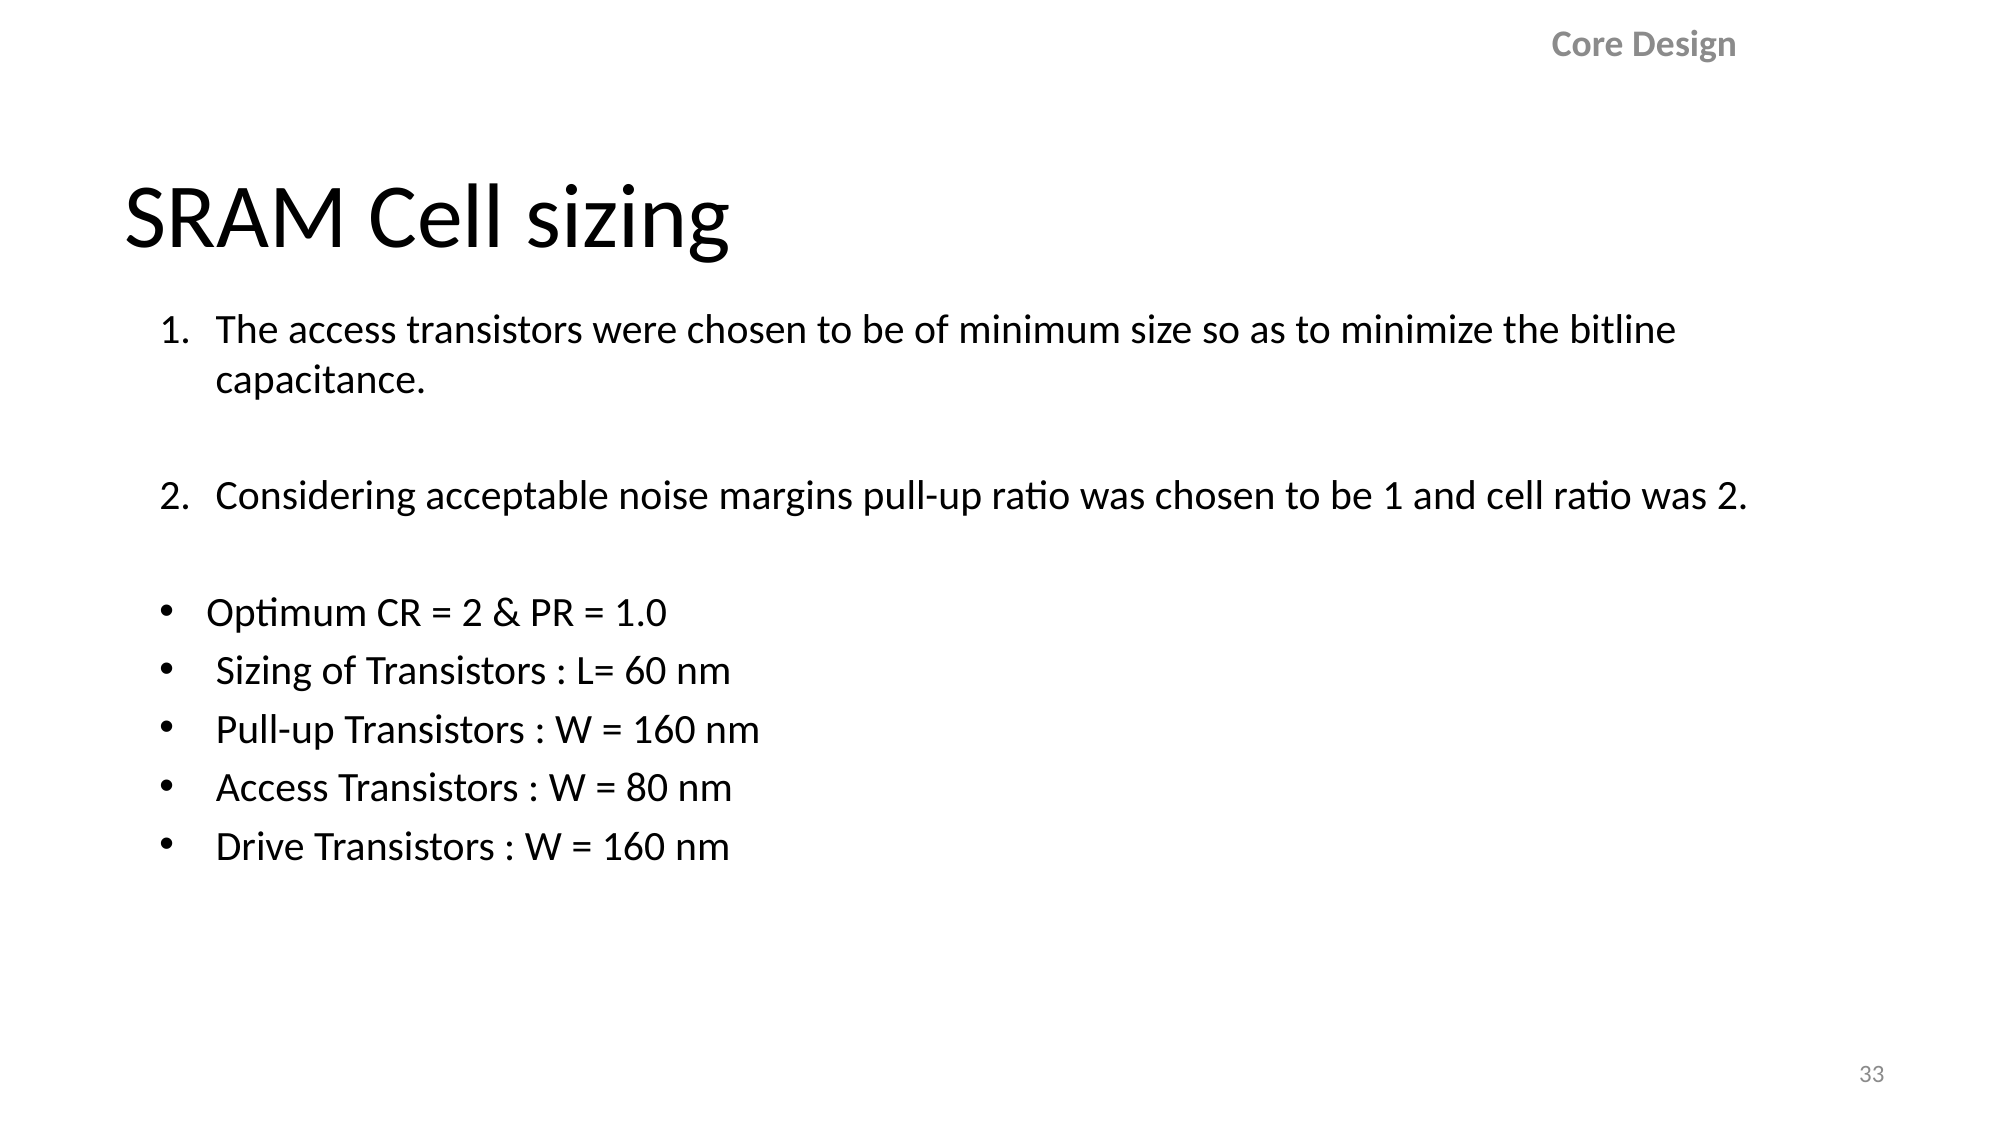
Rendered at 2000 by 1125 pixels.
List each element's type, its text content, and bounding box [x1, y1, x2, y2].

footer Core Design [1327, 0, 1962, 82]
title SRAM Cell sizing [109, 117, 1910, 305]
slide_number 33 [1433, 1042, 1900, 1103]
list The access transistors were chosen to be of minimum size so as to minimize the bitline capacitance. Considering acceptable noise margins pull-up ratio was chosen to be 1 and cell ratio was 2. Optimum CR = 2 & PR = 1.0 Sizing of Transistors : L= 60 nm Pull-up Transistors : W = 160 nm Access Transistors : W = 80 nm Drive Transistors : W = 160 nm [144, 293, 1904, 1040]
